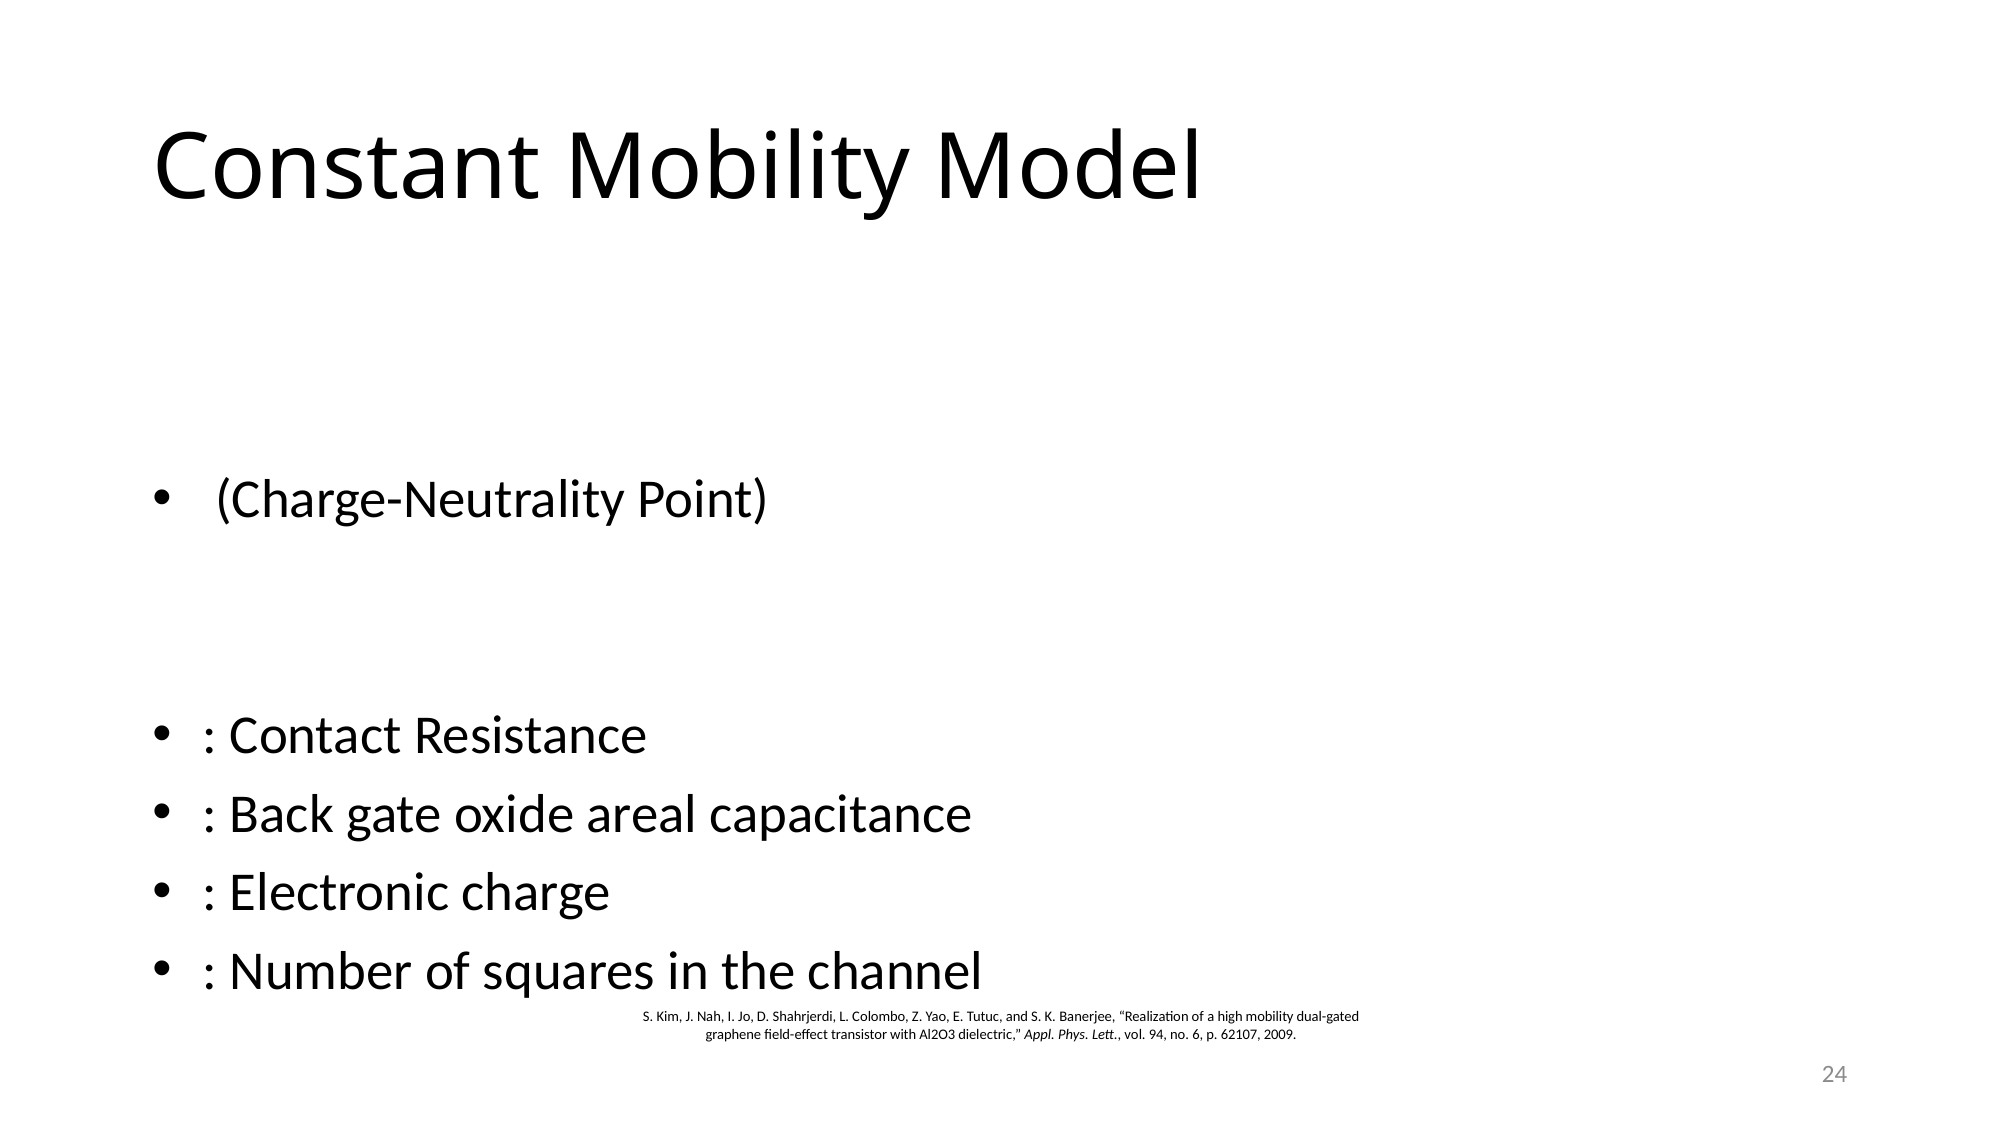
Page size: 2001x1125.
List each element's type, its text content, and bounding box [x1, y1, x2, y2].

text_box S. Kim, J. Nah, I. Jo, D. Shahrjerdi, L. Colombo, Z. Yao, E. Tutuc, and S. K. Banerjee, “Realization of a high mobility dual-gated graphene field-effect transistor with Al2O3 dielectric,” Appl. Phys. Lett., vol. 94, no. 6, p. 62107, 2009. [626, 999, 1377, 1050]
slide_number 24 [1412, 1042, 1863, 1103]
title Constant Mobility Model [137, 59, 1863, 278]
